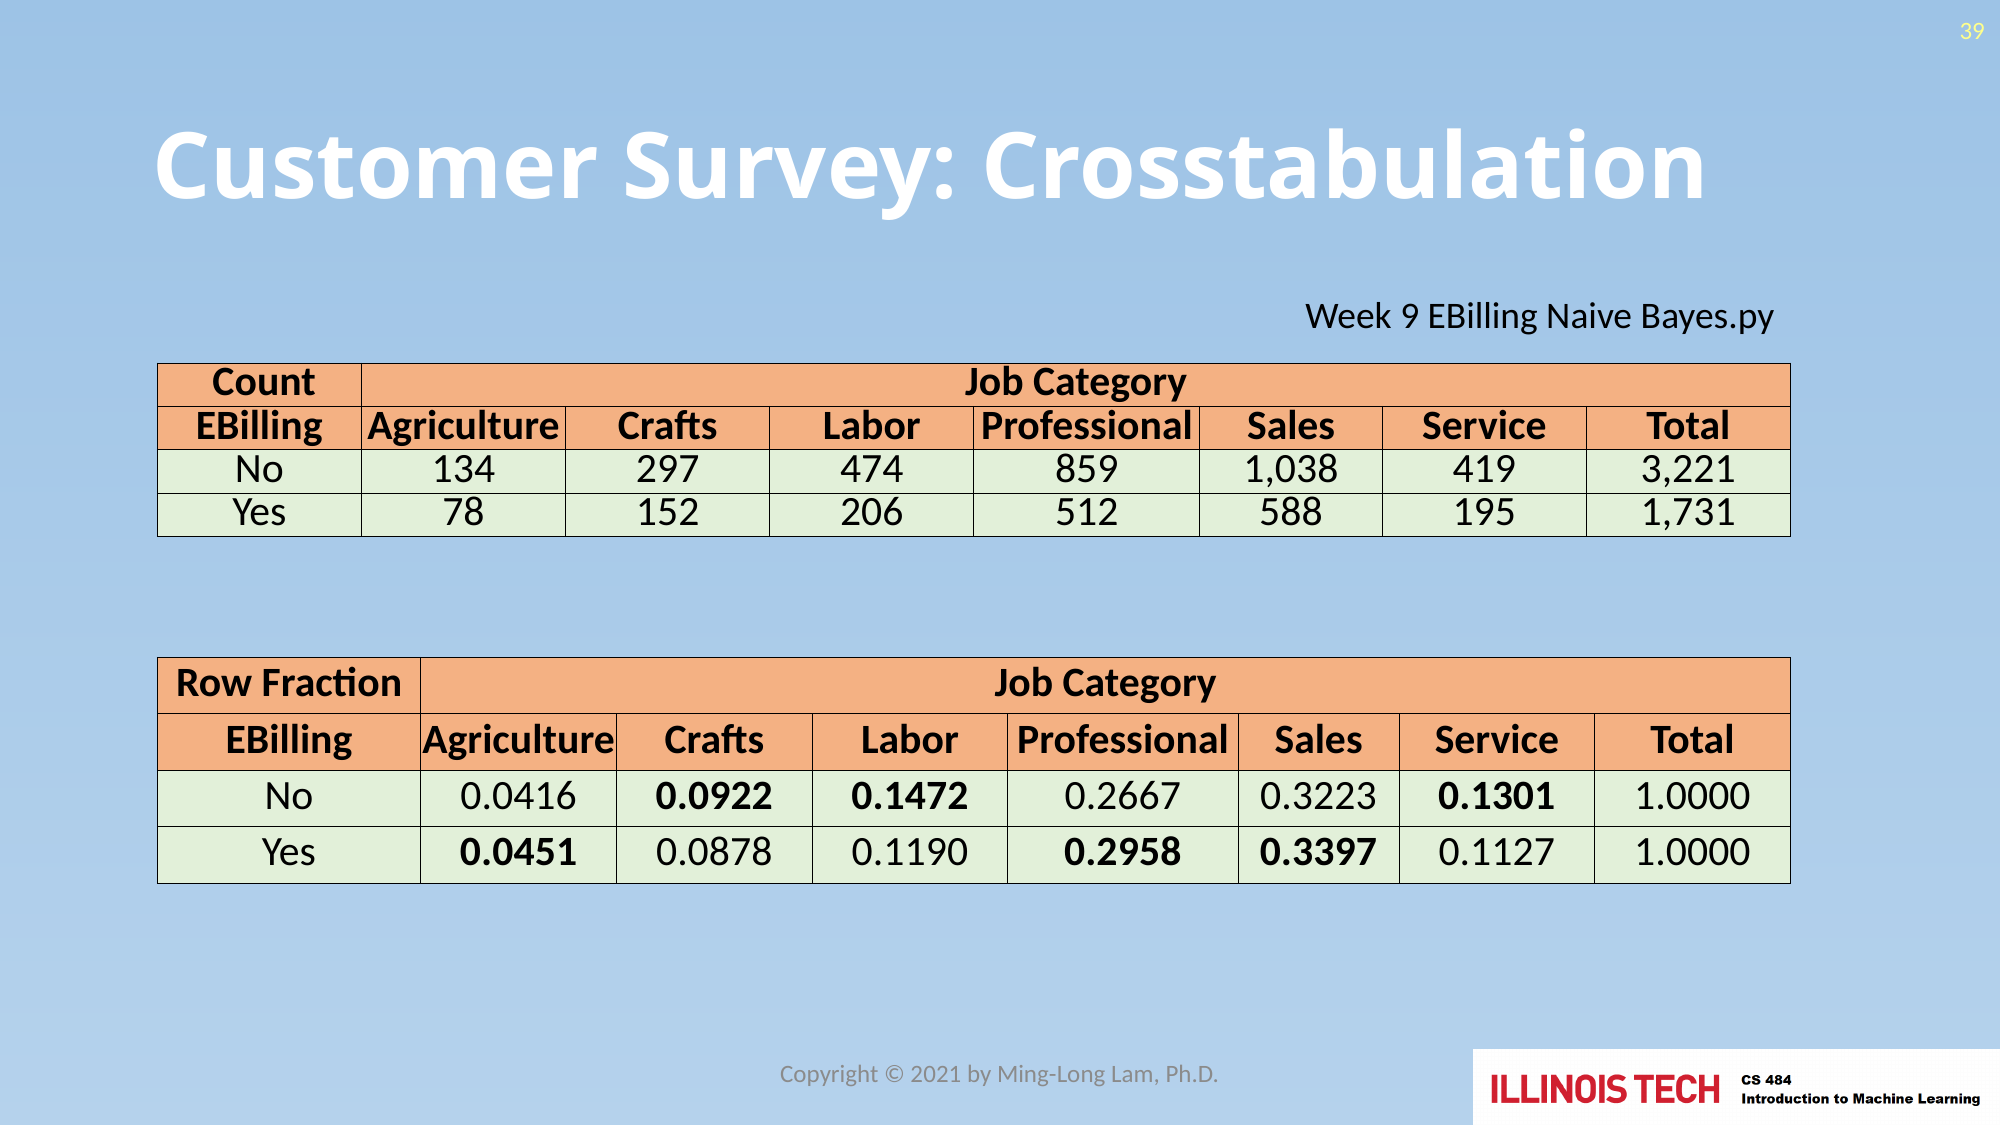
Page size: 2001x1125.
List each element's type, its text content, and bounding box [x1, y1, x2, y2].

table_cell 0.3397 [1239, 827, 1399, 883]
table_cell 0.2667 [1008, 771, 1238, 826]
table_cell 0.1190 [813, 827, 1007, 883]
table_cell 0.1127 [1400, 827, 1594, 883]
table_cell 0.1301 [1400, 771, 1594, 826]
table_cell 206 [770, 494, 973, 536]
table_cell EBilling [158, 714, 420, 770]
table_cell 419 [1383, 450, 1586, 493]
table_cell Labor [770, 407, 973, 449]
table_cell No [158, 450, 361, 493]
title Customer Survey: Crosstabulation [137, 59, 1863, 278]
table_cell Yes [158, 827, 420, 883]
table_cell 134 [362, 450, 565, 493]
table_cell 0.3223 [1239, 771, 1399, 826]
table_header Job Category [421, 658, 1790, 713]
table_cell 0.1472 [813, 771, 1007, 826]
table_cell 1.0000 [1595, 771, 1790, 826]
table_cell 195 [1383, 494, 1586, 536]
table_cell 512 [974, 494, 1199, 536]
table_cell 0.0416 [421, 771, 616, 826]
table_cell Service [1383, 407, 1586, 449]
table_cell 0.0451 [421, 827, 616, 883]
table_cell Crafts [617, 714, 812, 770]
text_box Week 9 EBilling Naive Bayes.py [1290, 284, 1790, 344]
table_cell 1,038 [1200, 450, 1382, 493]
table_cell 0.0878 [617, 827, 812, 883]
table_cell 588 [1200, 494, 1382, 536]
table_cell Service [1400, 714, 1594, 770]
table_cell Sales [1239, 714, 1399, 770]
table_cell 0.2958 [1008, 827, 1238, 883]
table_cell 297 [566, 450, 769, 493]
table_header Count [158, 364, 361, 406]
table_cell 78 [362, 494, 565, 536]
table_cell Professional [974, 407, 1199, 449]
footer Copyright © 2021 by Ming-Long Lam, Ph.D. [662, 1042, 1338, 1103]
table_cell Sales [1200, 407, 1382, 449]
table_cell 1,731 [1587, 494, 1790, 536]
picture [1473, 1049, 2000, 1125]
table_cell Total [1595, 714, 1790, 770]
table_cell Agriculture [362, 407, 565, 449]
table_header Row Fraction [158, 658, 420, 713]
table_cell EBilling [158, 407, 361, 449]
table_header Job Category [362, 364, 1790, 406]
table_cell Agriculture [421, 714, 616, 770]
table_cell Crafts [566, 407, 769, 449]
table_cell Total [1587, 407, 1790, 449]
table_cell Labor [813, 714, 1007, 770]
table_cell No [158, 771, 420, 826]
table_cell Yes [158, 494, 361, 536]
slide_number 39 [1550, 0, 2000, 60]
table_cell 0.0922 [617, 771, 812, 826]
table_cell 3,221 [1587, 450, 1790, 493]
table_cell Professional [1008, 714, 1238, 770]
table_cell 1.0000 [1595, 827, 1790, 883]
table_cell 859 [974, 450, 1199, 493]
table_cell 152 [566, 494, 769, 536]
table_cell 474 [770, 450, 973, 493]
